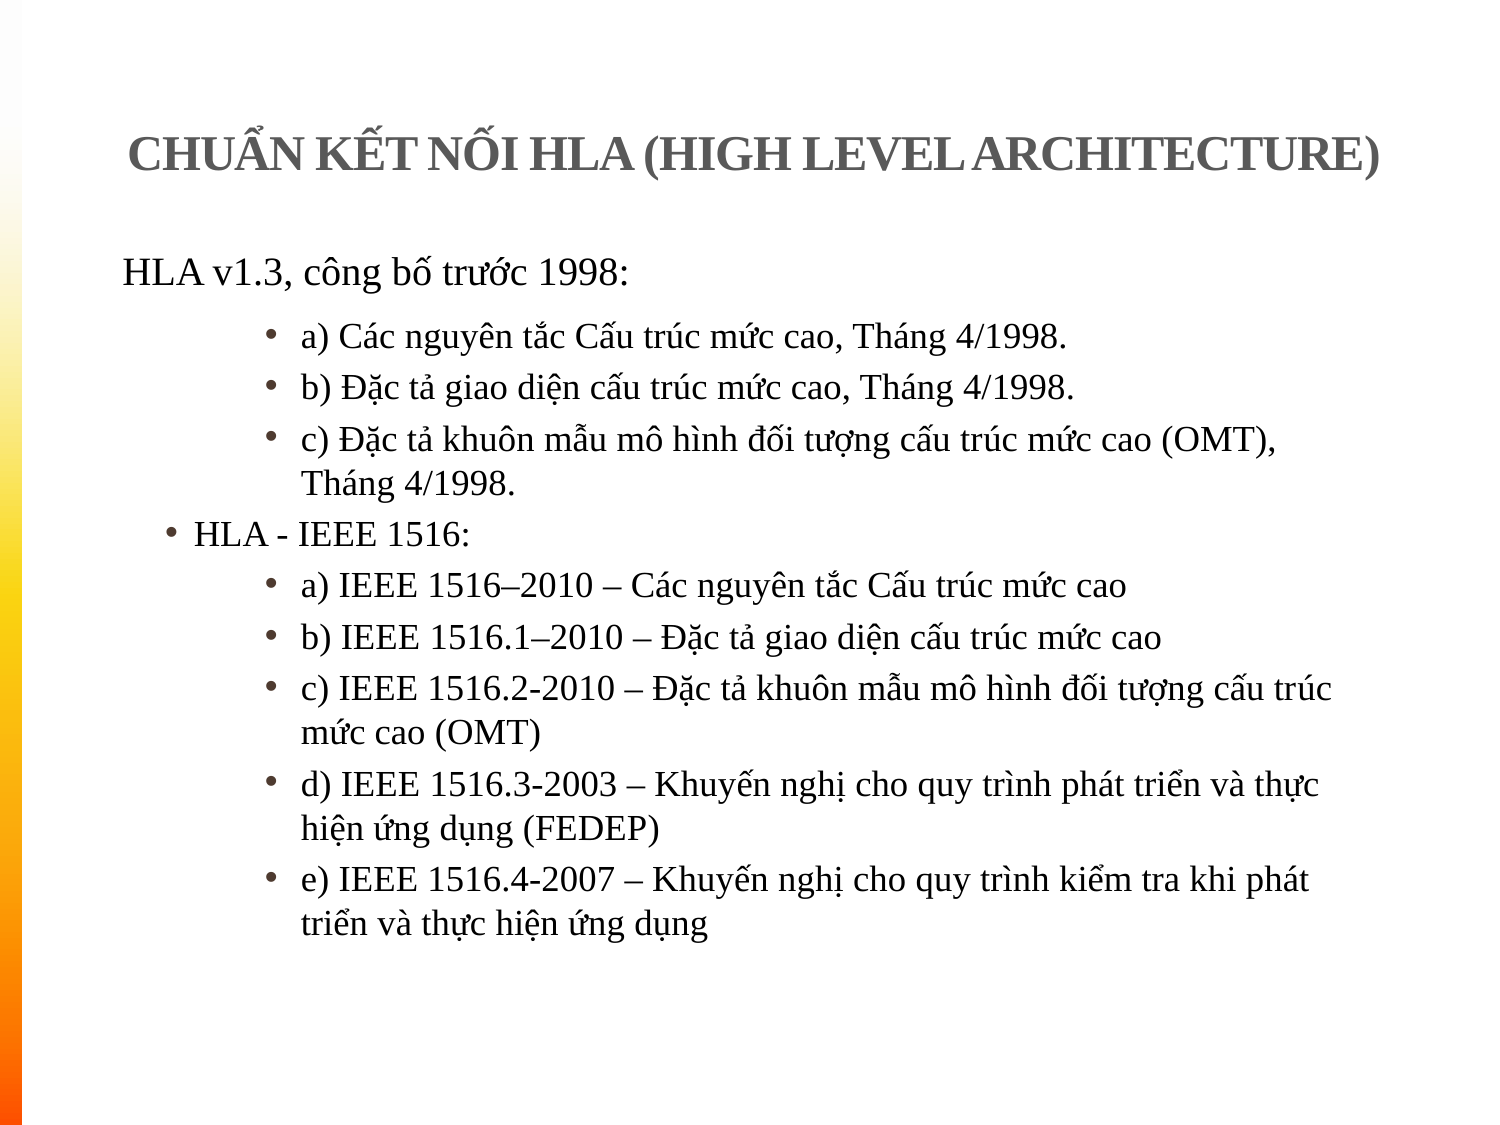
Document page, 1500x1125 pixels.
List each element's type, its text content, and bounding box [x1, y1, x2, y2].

title chuẩn kết nối HLA (High Level Architecture) [112, 50, 1400, 188]
picture [0, 0, 22, 1125]
list HLA v1.3, công bố trước 1998: a) Các nguyên tắc Cấu trúc mức cao, Tháng 4/1998. b) Đặc tả giao diện cấu trúc mức cao, Tháng 4/1998. c) Đặc tả khuôn mẫu mô hình đối tượng cấu trúc mức cao (OMT), Tháng 4/1998. HLA - IEEE 1516: a) IEEE 1516–2010 – Các nguyên tắc Cấu trúc mức cao b) IEEE 1516.1–2010 – Đặc tả giao diện cấu trúc mức cao c) IEEE 1516.2-2010 – Đặc tả khuôn mẫu mô hình đối tượng cấu trúc mức cao (OMT) d) IEEE 1516.3-2003 – Khuyến nghị cho quy trình phát triển và thực hiện ứng dụng (FEDEP) e) IEEE 1516.4-2007 – Khuyến nghị cho quy trình kiểm tra khi phát triển và thực hiện ứng dụng [107, 237, 1358, 955]
